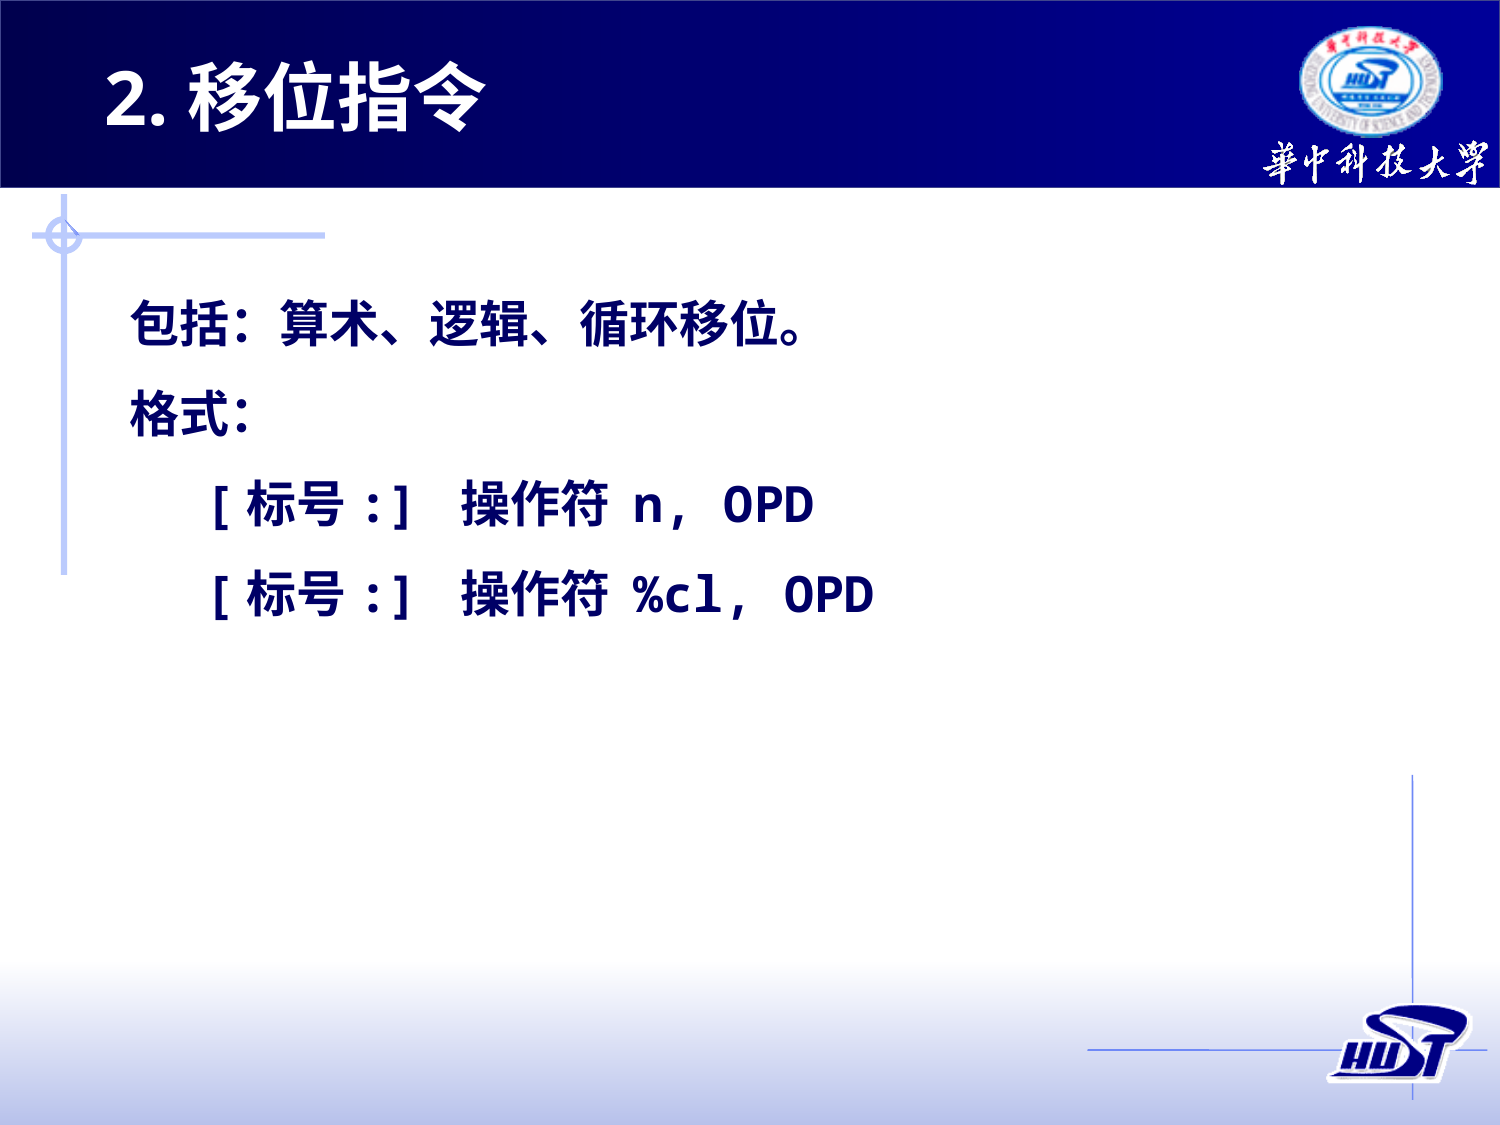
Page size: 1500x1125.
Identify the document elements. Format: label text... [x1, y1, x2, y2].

text_box 2.移位指令 [89, 42, 1308, 148]
picture [1299, 26, 1443, 138]
text_box 包括：算术、逻辑、循环移位。 格式： [标号:] 操作符 n, OPD [标号:] 操作符 %cl, OPD [53, 255, 1372, 1038]
picture [1262, 140, 1488, 185]
